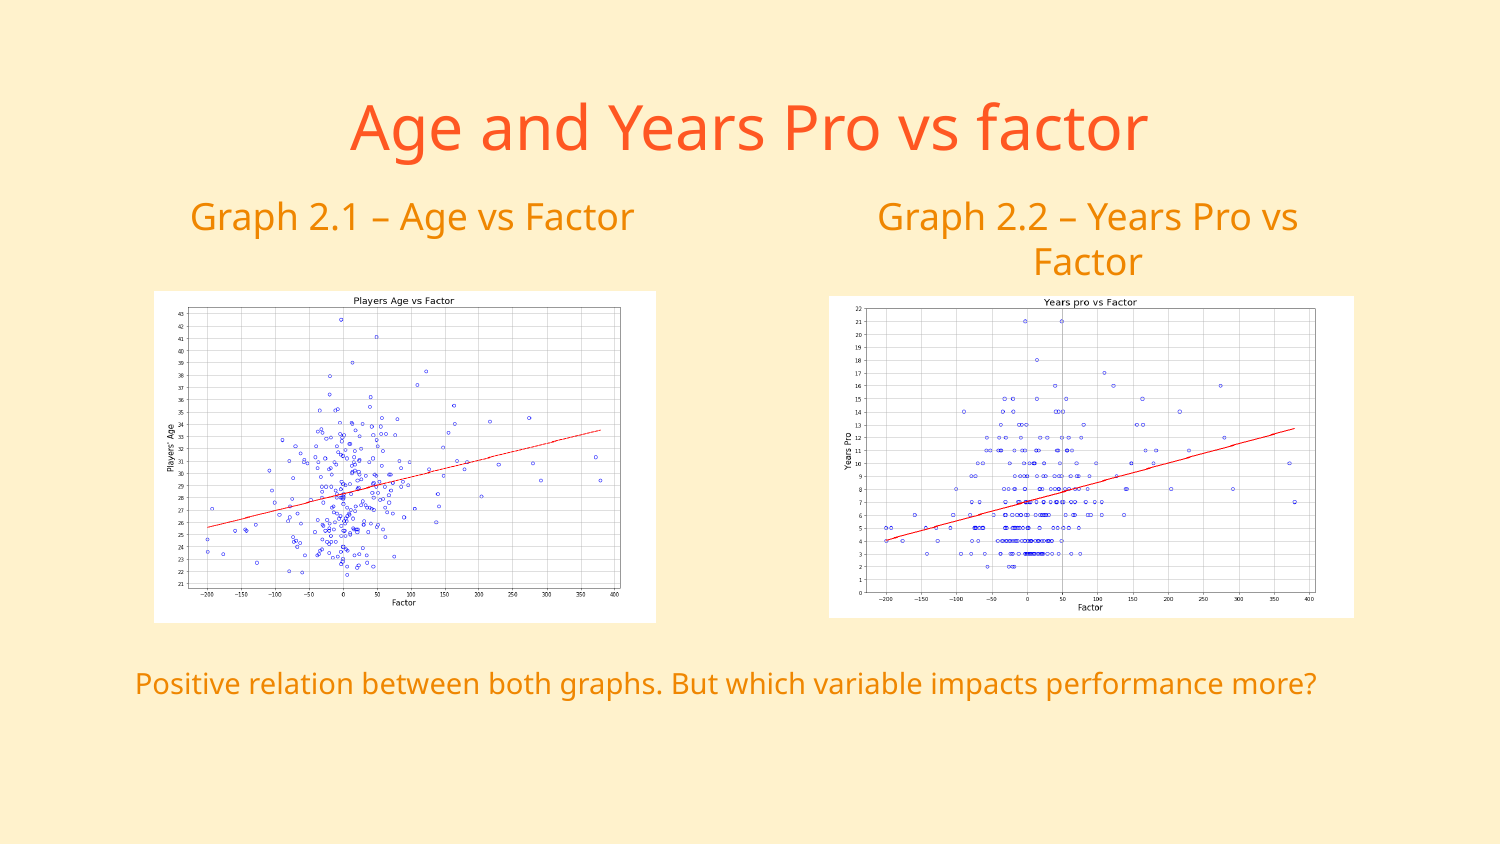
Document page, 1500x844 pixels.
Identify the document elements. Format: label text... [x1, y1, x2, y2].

picture [828, 296, 1355, 618]
picture [154, 291, 656, 623]
text_box Graph 2.1 – Age vs Factor [154, 185, 680, 246]
title Age and Years Pro vs factor [51, 72, 1449, 167]
text_box Positive relation between both graphs. But which variable impacts performance more? [98, 657, 1354, 708]
text_box Graph 2.2 – Years Pro vs Factor [825, 185, 1351, 291]
